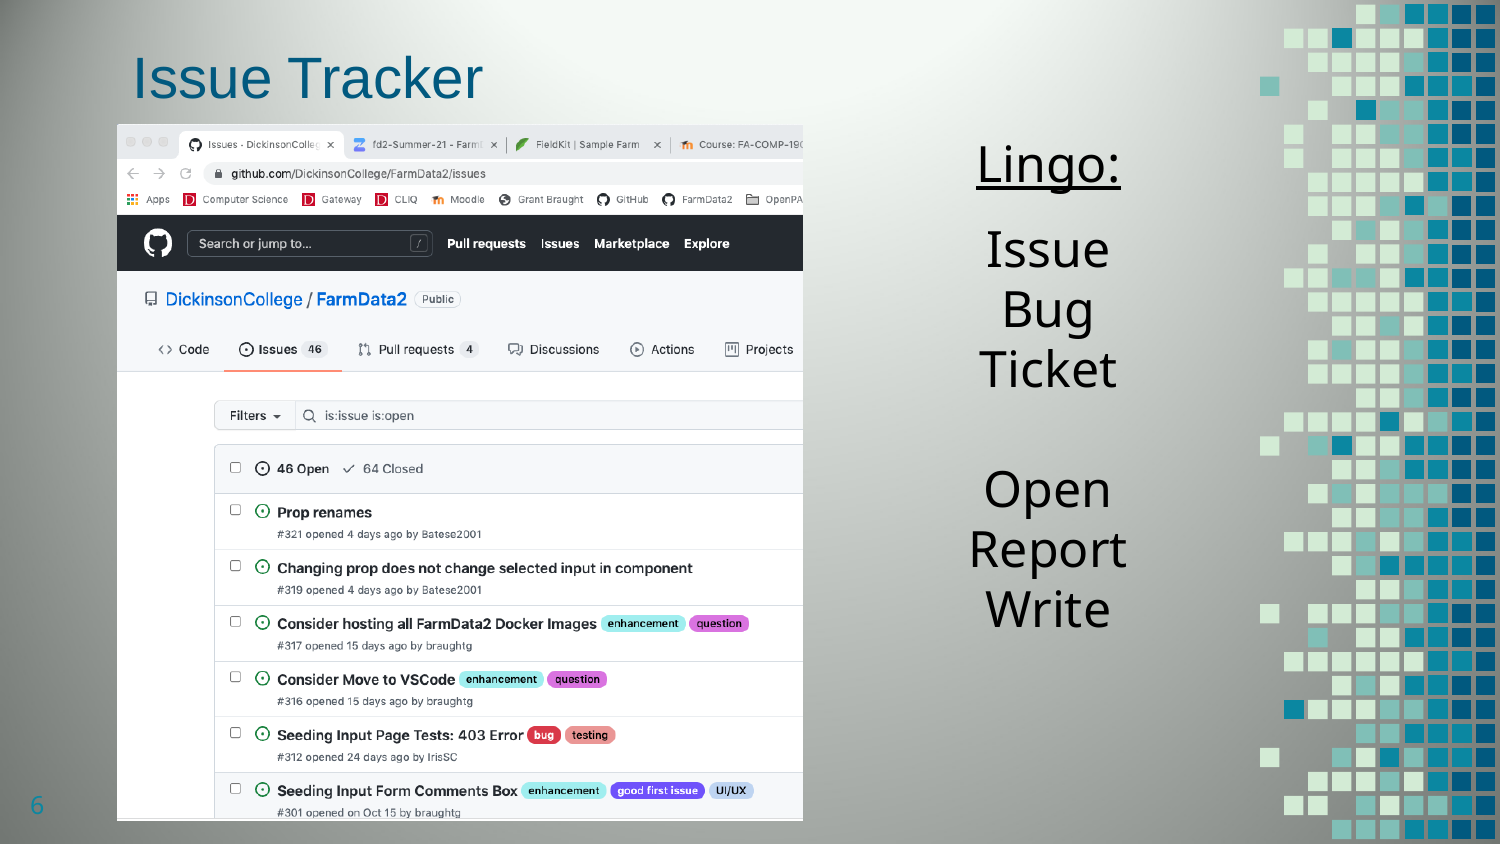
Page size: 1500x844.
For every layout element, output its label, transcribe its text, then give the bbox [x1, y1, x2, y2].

slide_number 6 [15, 774, 105, 839]
list [808, 284, 1227, 774]
title Issue Tracker [117, 0, 1227, 126]
picture [0, 0, 1500, 844]
text_box Lingo: Issue Bug Ticket Open Report Write [845, 125, 1252, 645]
